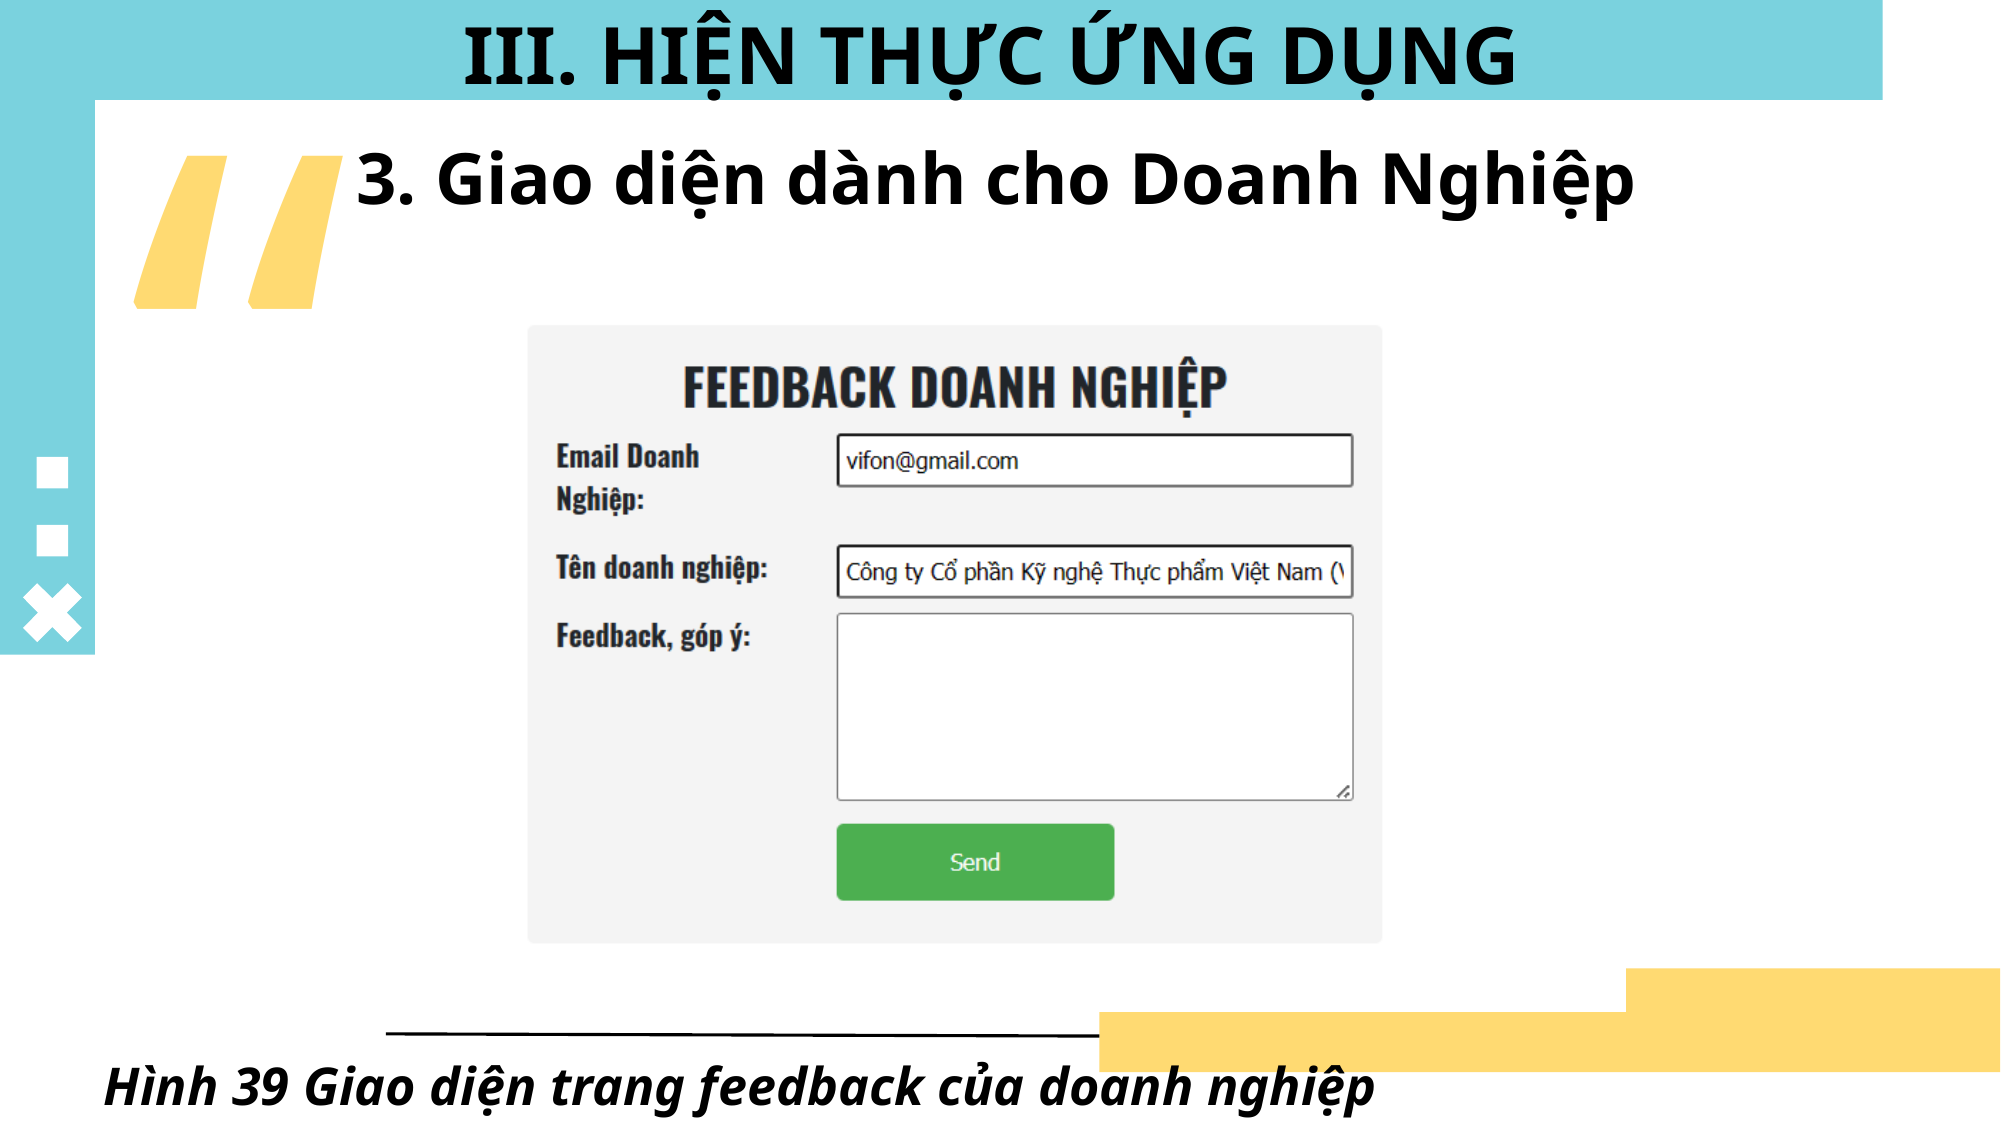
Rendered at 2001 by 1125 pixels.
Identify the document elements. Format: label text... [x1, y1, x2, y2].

text_box 3. Giao diện dành cho Doanh Nghiệp [341, 126, 1782, 227]
text_box Hình 39 Giao diện trang feedback của doanh nghiệp [44, 1046, 1437, 1124]
picture [384, 227, 1627, 1013]
title III. HIỆN THỰC ỨNG DỤNG [0, 14, 2000, 91]
